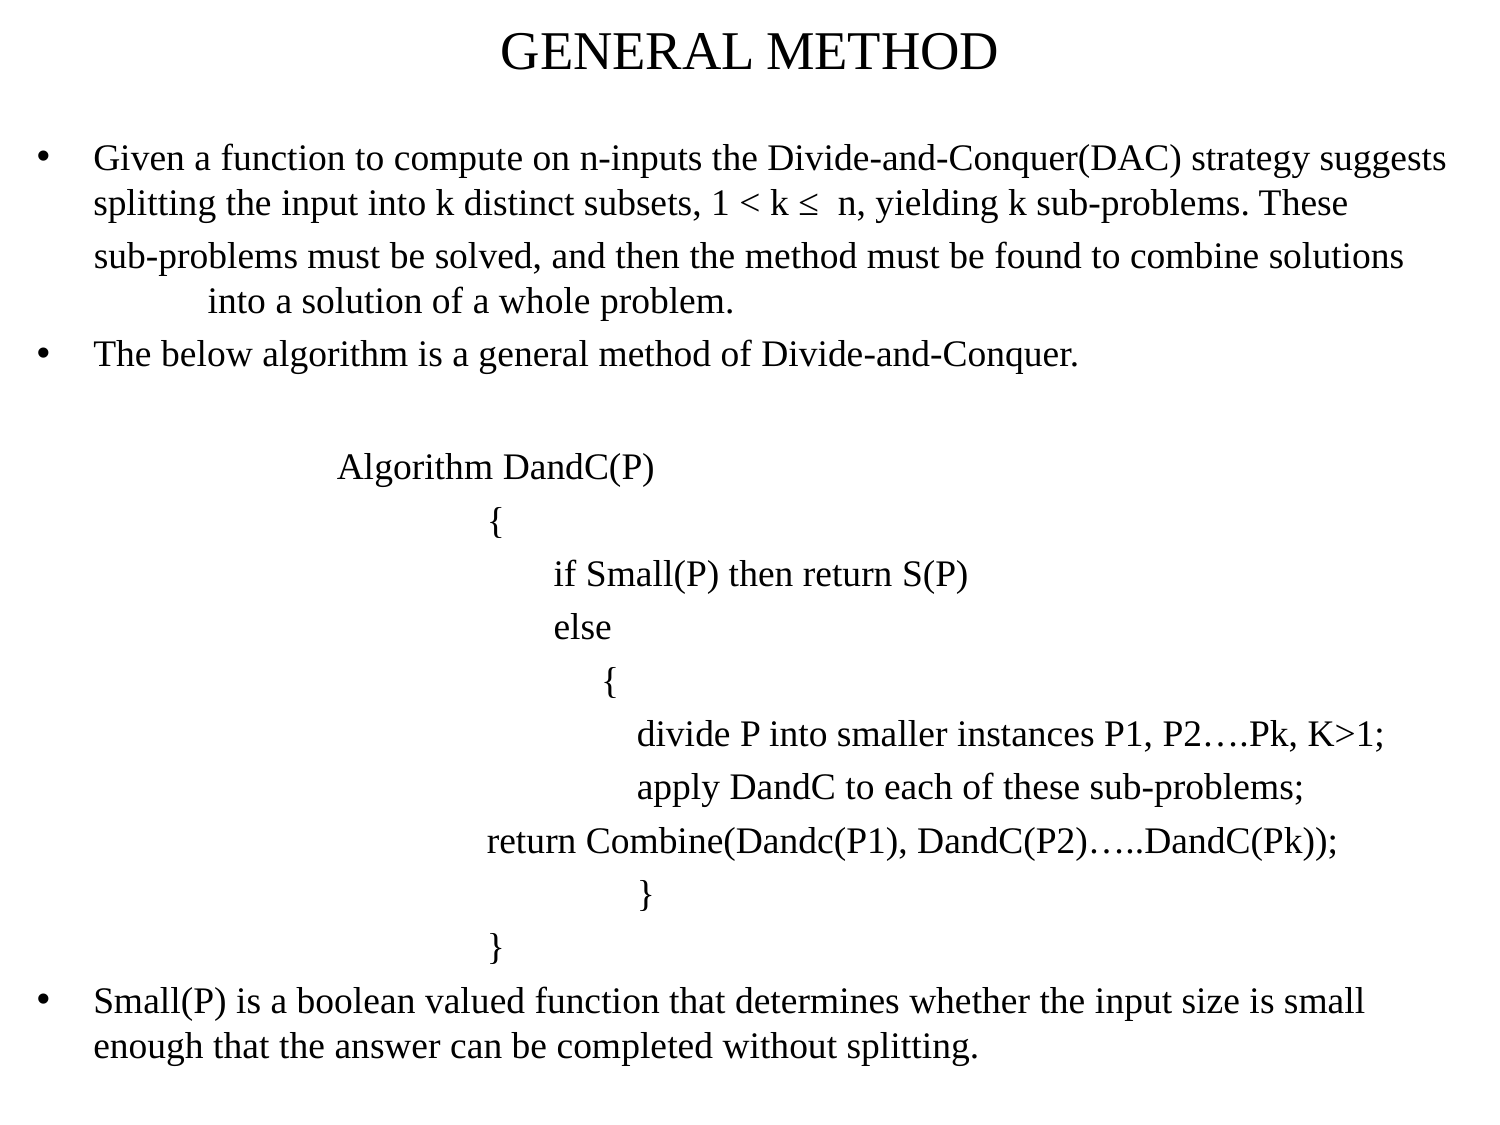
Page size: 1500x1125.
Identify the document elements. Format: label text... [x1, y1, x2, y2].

list Given a function to compute on n-inputs the Divide-and-Conquer(DAC) strategy suggests splitting the input into k distinct subsets, 1 < k ≤ n, yielding k sub-problems. These sub-problems must be solved, and then the method must be found to combine solutions into a solution of a whole problem. The below algorithm is a general method of Divide-and-Conquer. Algorithm DandC(P) { if Small(P) then return S(P) else { divide P into smaller instances P1, P2….Pk, K>1; apply DandC to each of these sub-problems; return Combine(Dandc(P1), DandC(P2)…..DandC(Pk)); } } Small(P) is a boolean valued function that determines whether the input size is small enough that the answer can be completed without splitting. [28, 124, 1483, 1107]
title GENERAL METHOD [74, 6, 1426, 89]
